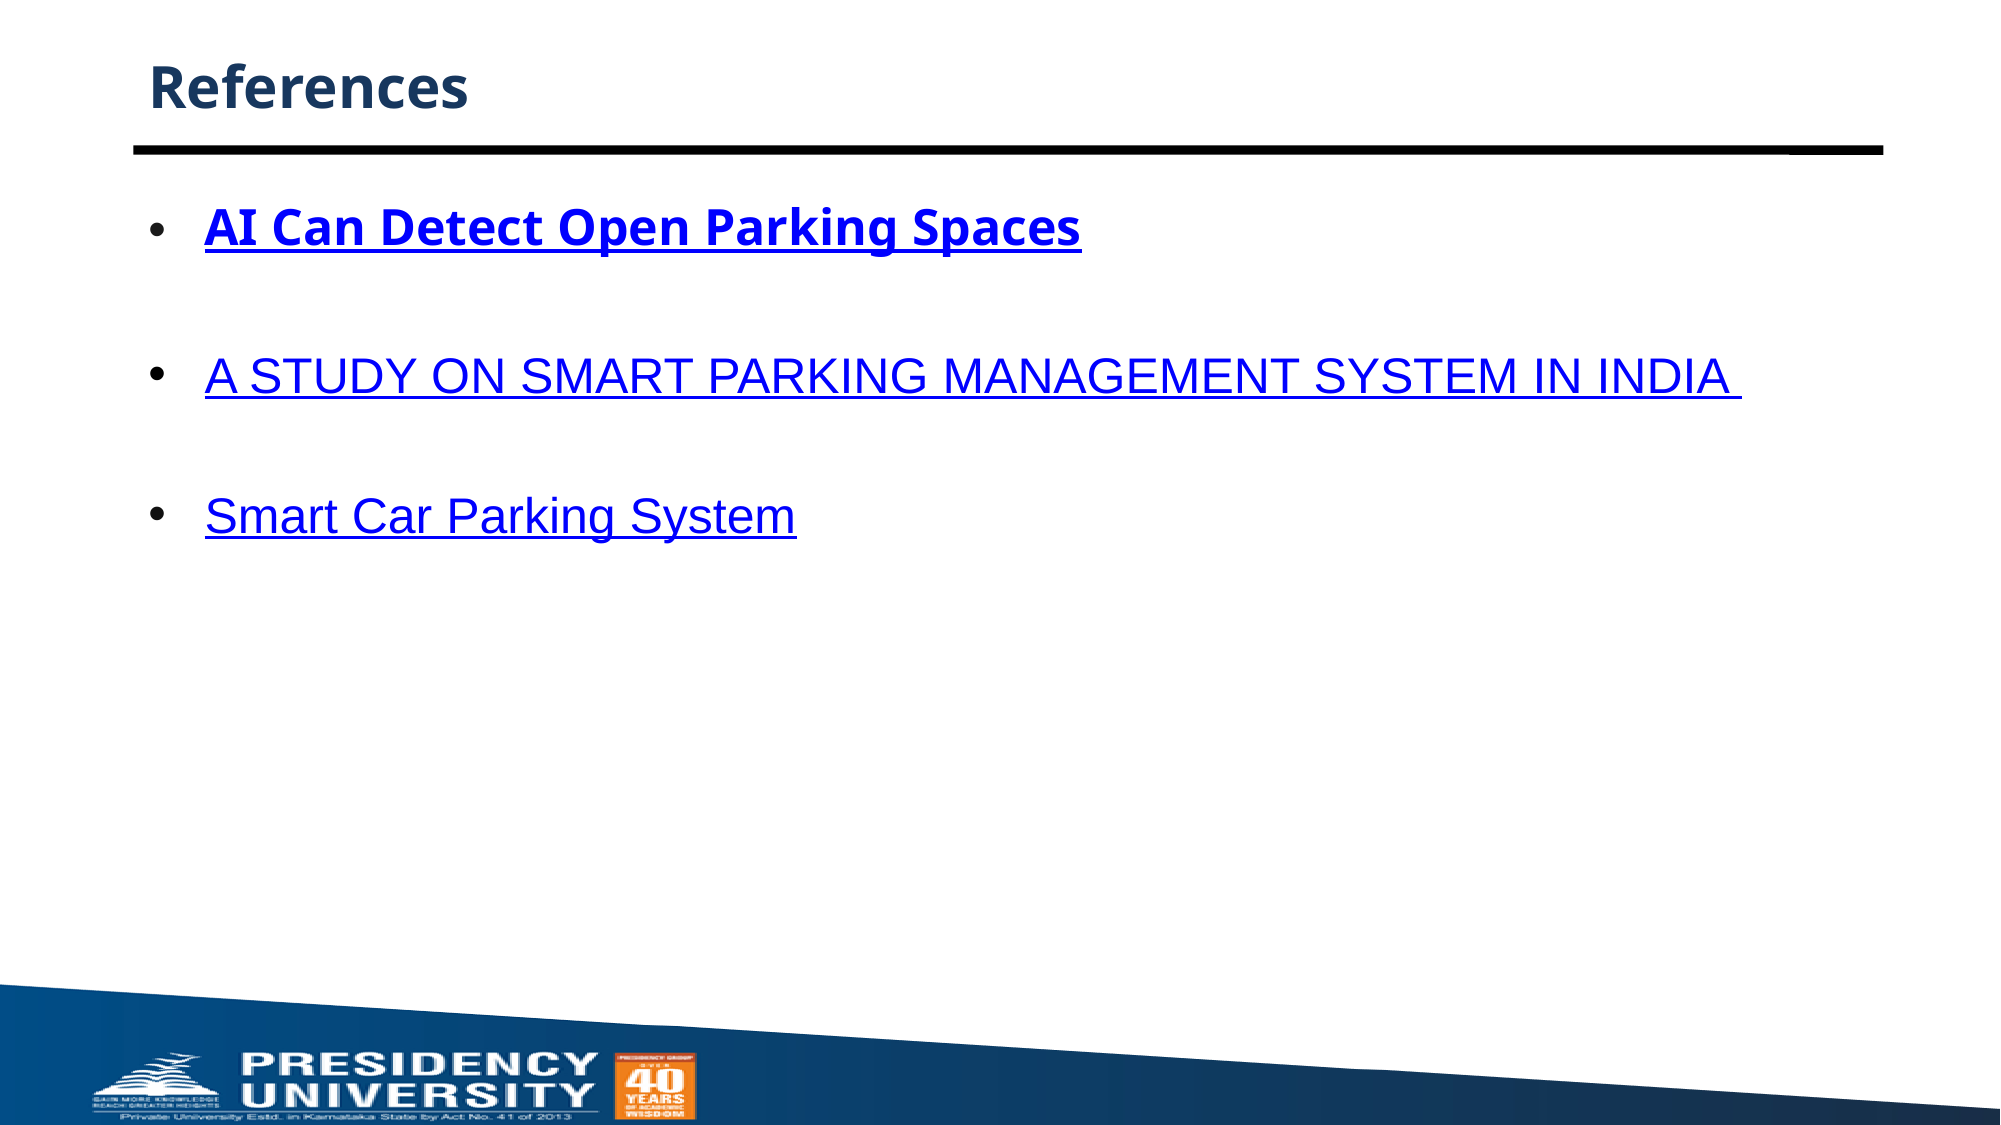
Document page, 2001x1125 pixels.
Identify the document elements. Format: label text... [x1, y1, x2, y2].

picture [0, 982, 2000, 1125]
list AI Can Detect Open Parking Spaces A STUDY ON SMART PARKING MANAGEMENT SYSTEM IN INDIA Smart Car Parking System [133, 187, 1884, 1000]
title References [133, 45, 1884, 125]
